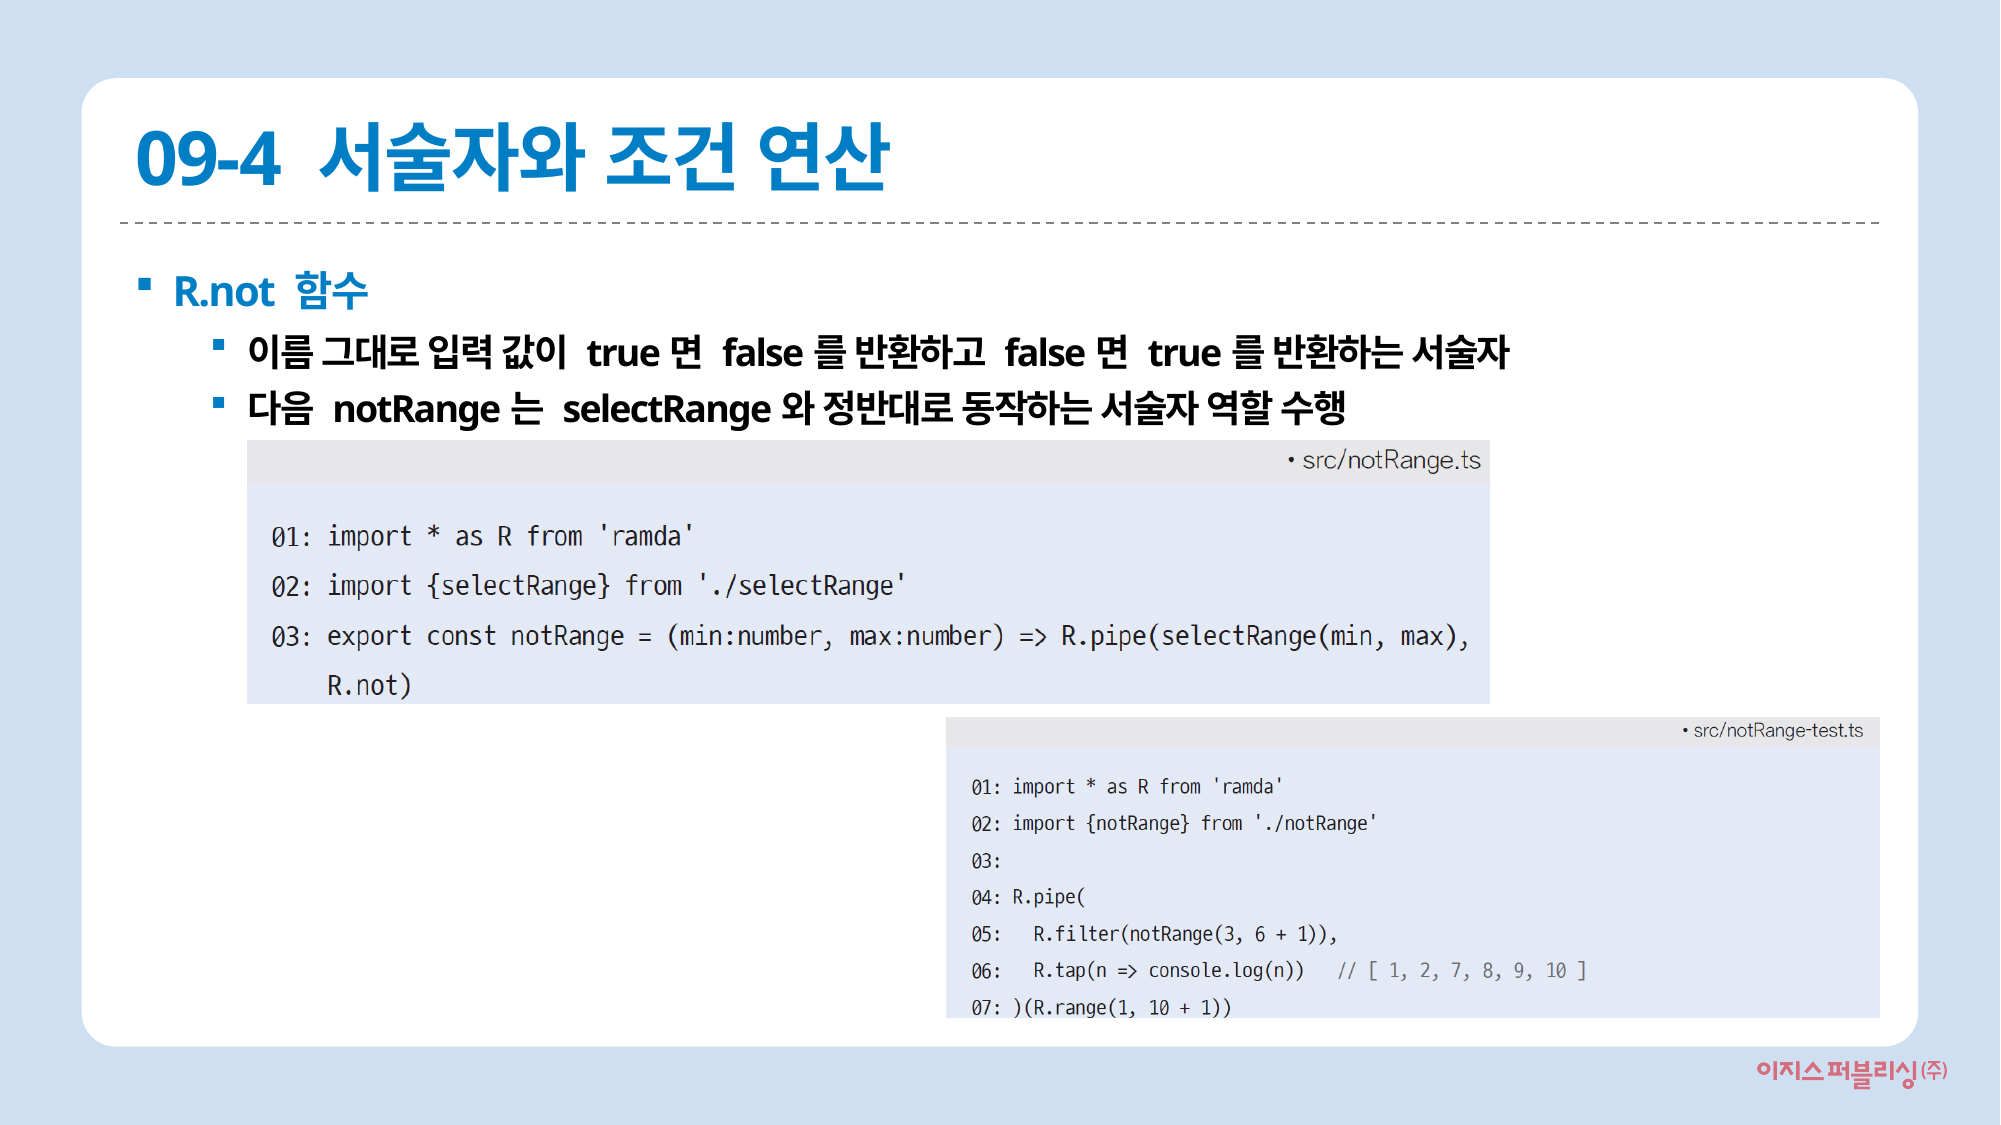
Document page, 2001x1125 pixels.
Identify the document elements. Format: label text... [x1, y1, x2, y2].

picture [247, 440, 1490, 704]
title 09-4 서술자와 조건 연산 [120, 109, 1880, 209]
picture [946, 717, 1880, 1018]
list R.not 함수 이름 그대로 입력 값이 true면 false를 반환하고 false면 true를 반환하는 서술자 다음 notRange는 selectRange와 정반대로 동작하는 서술자 역할 수행 [120, 257, 1865, 1009]
